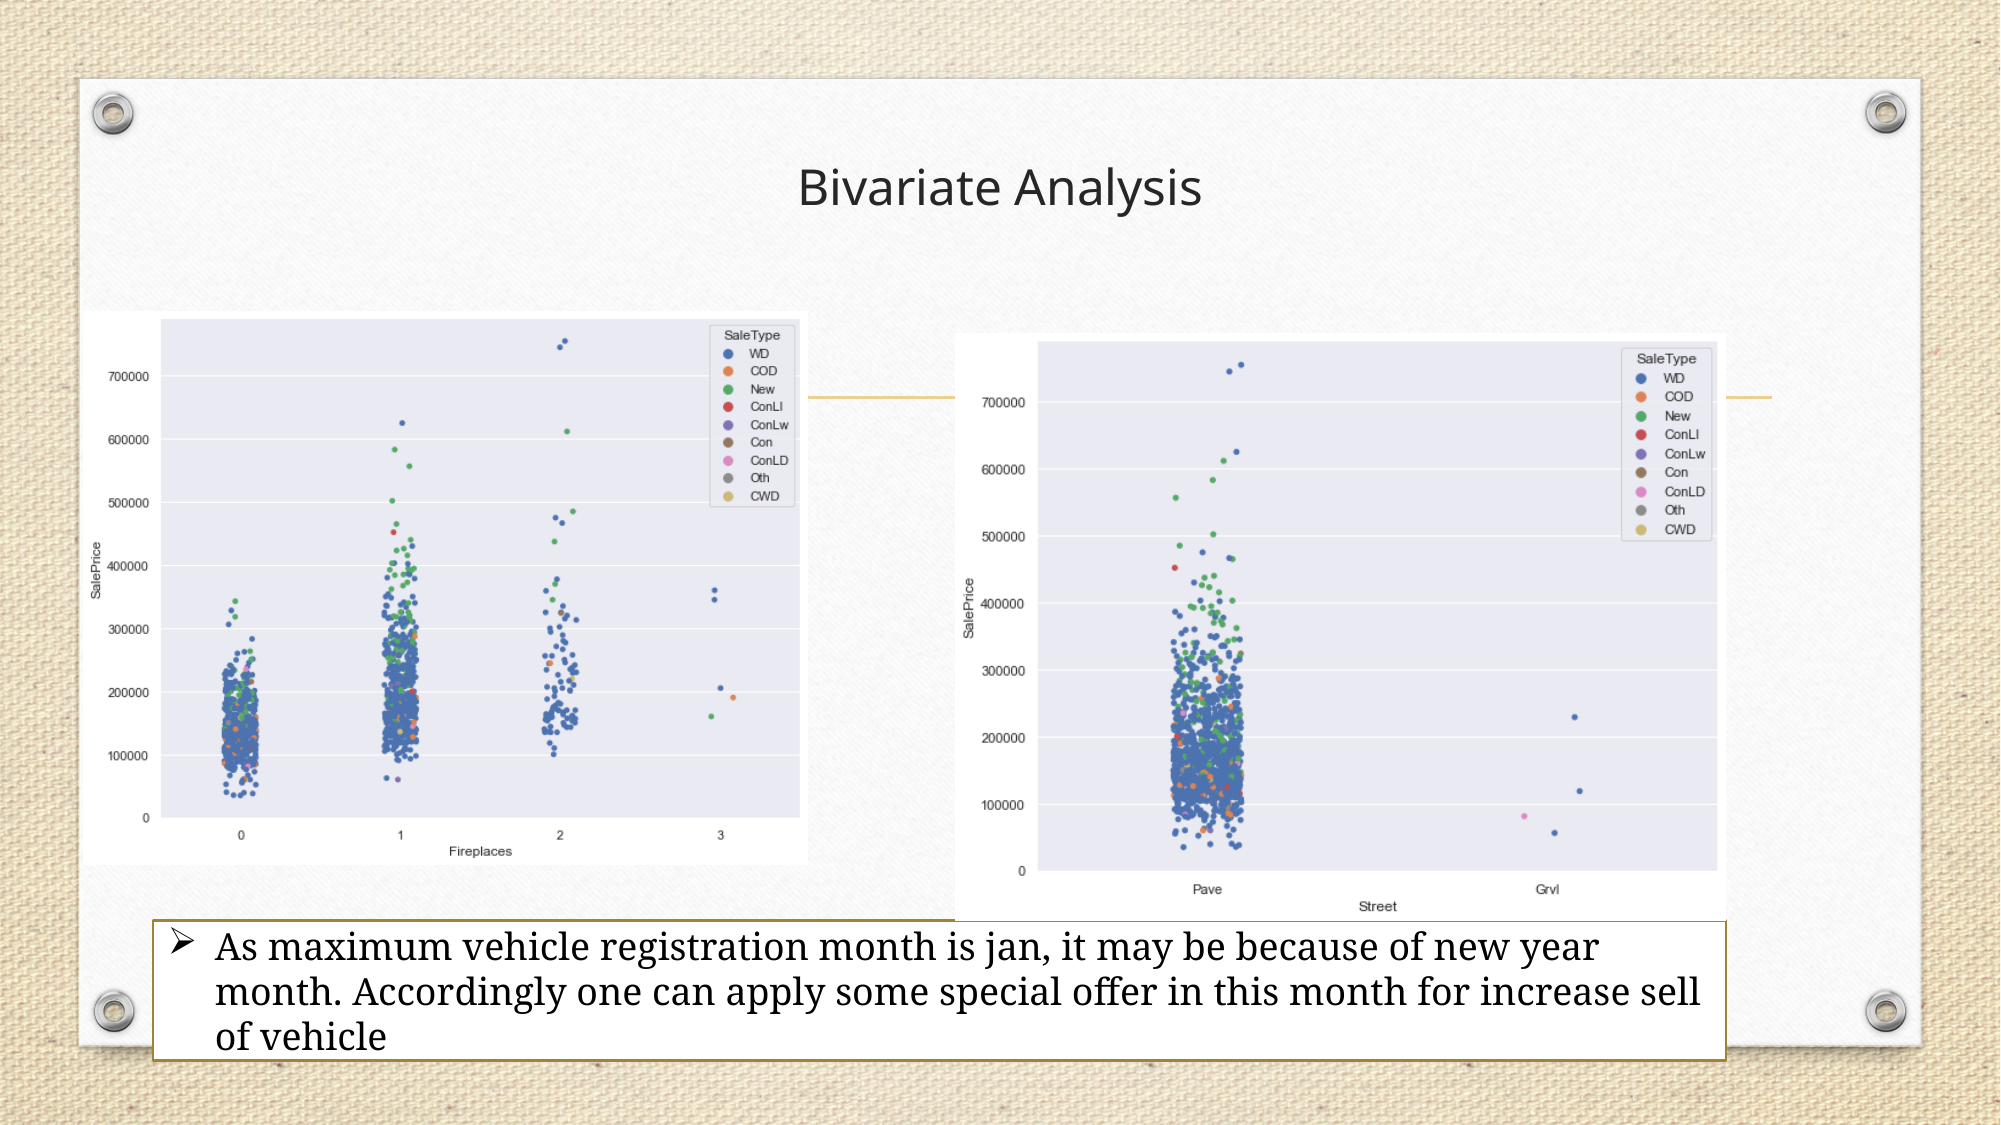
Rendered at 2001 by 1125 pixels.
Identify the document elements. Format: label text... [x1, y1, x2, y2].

title Bivariate Analysis [175, 148, 1826, 224]
picture [0, 0, 2001, 1125]
text_box As maximum vehicle registration month is jan, it may be because of new year month. Accordingly one can apply some special offer in this month for increase sell of vehicle [152, 919, 1727, 1062]
text_box [175, 311, 1826, 1013]
